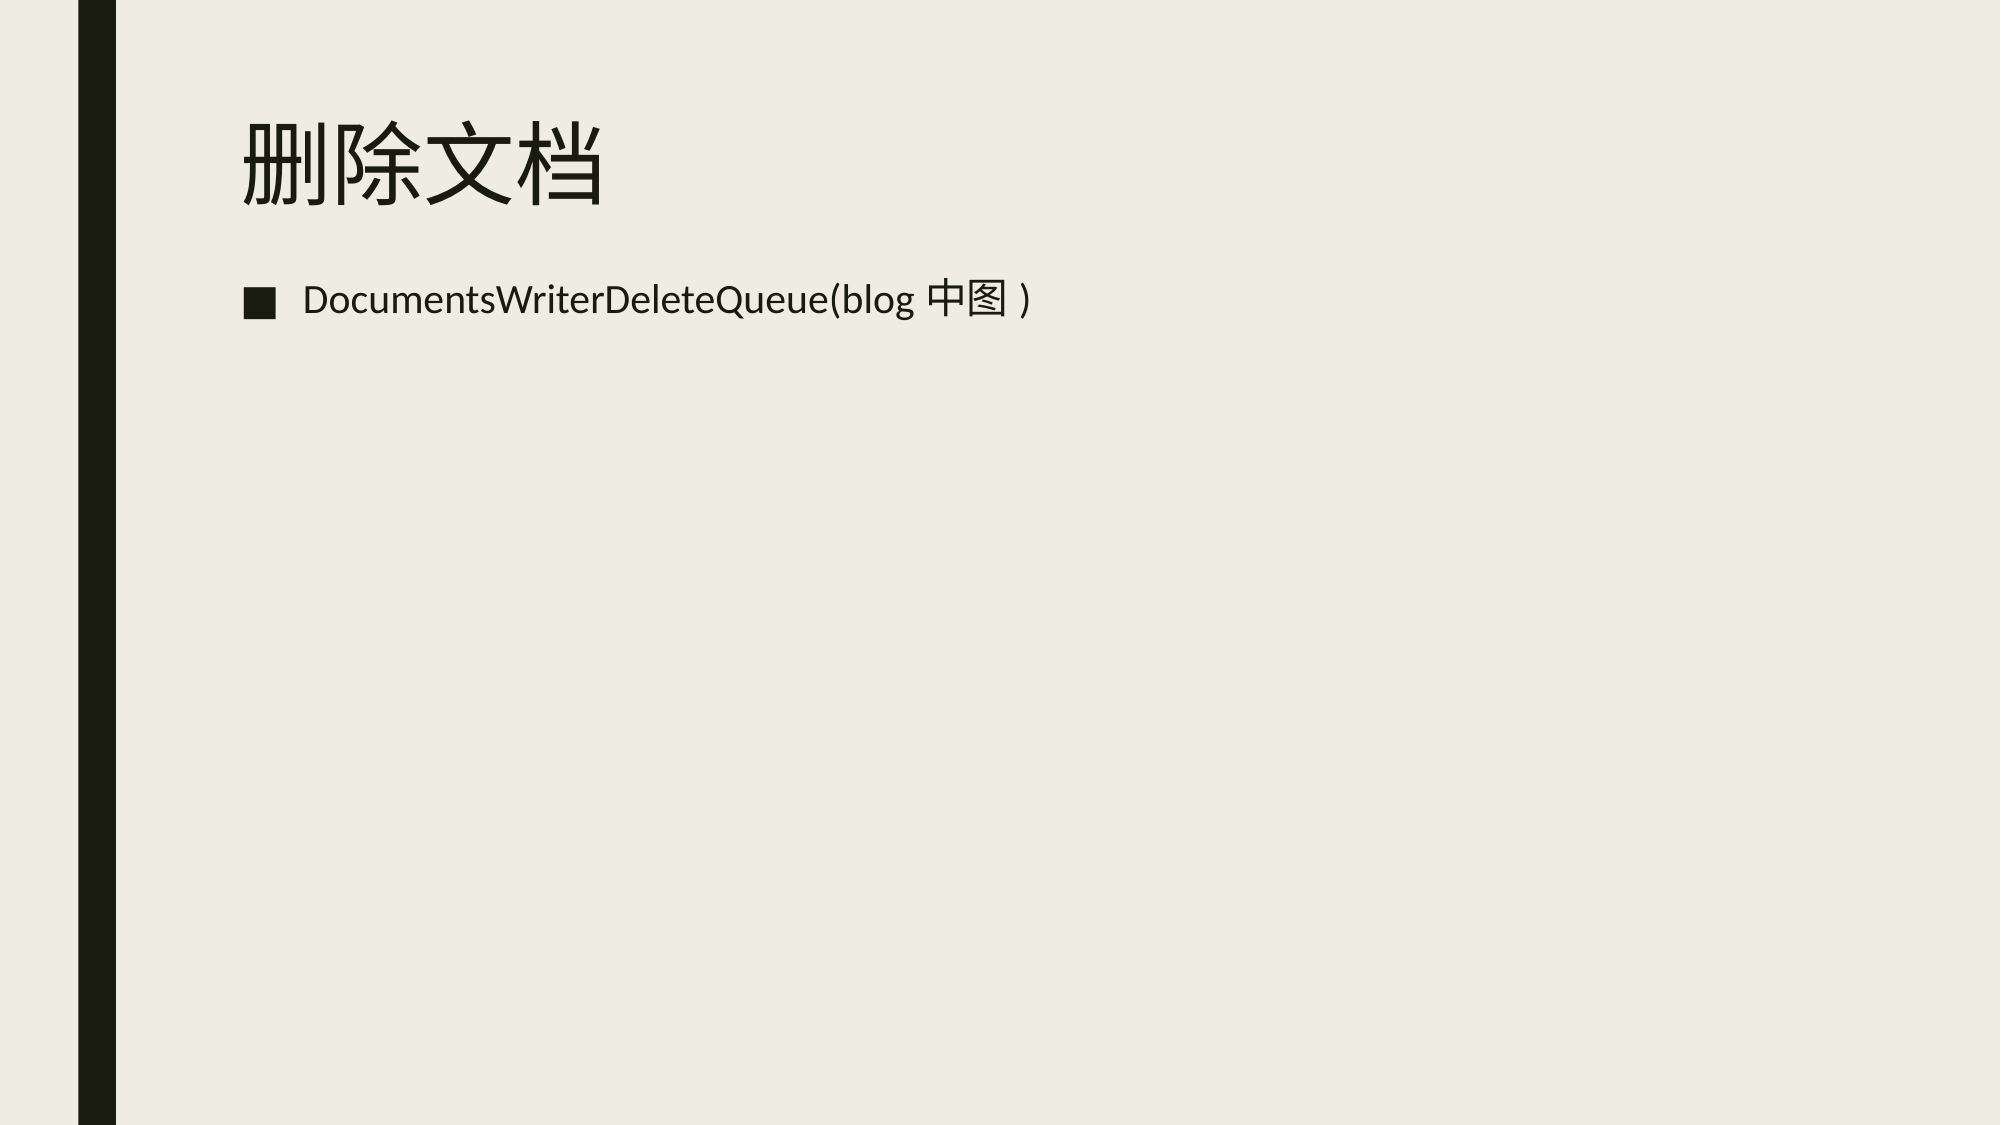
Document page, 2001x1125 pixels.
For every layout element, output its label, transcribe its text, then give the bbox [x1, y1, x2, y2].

list DocumentsWriterDeleteQueue(blog中图) [225, 268, 1800, 857]
title 删除文档 [225, 112, 1800, 268]
